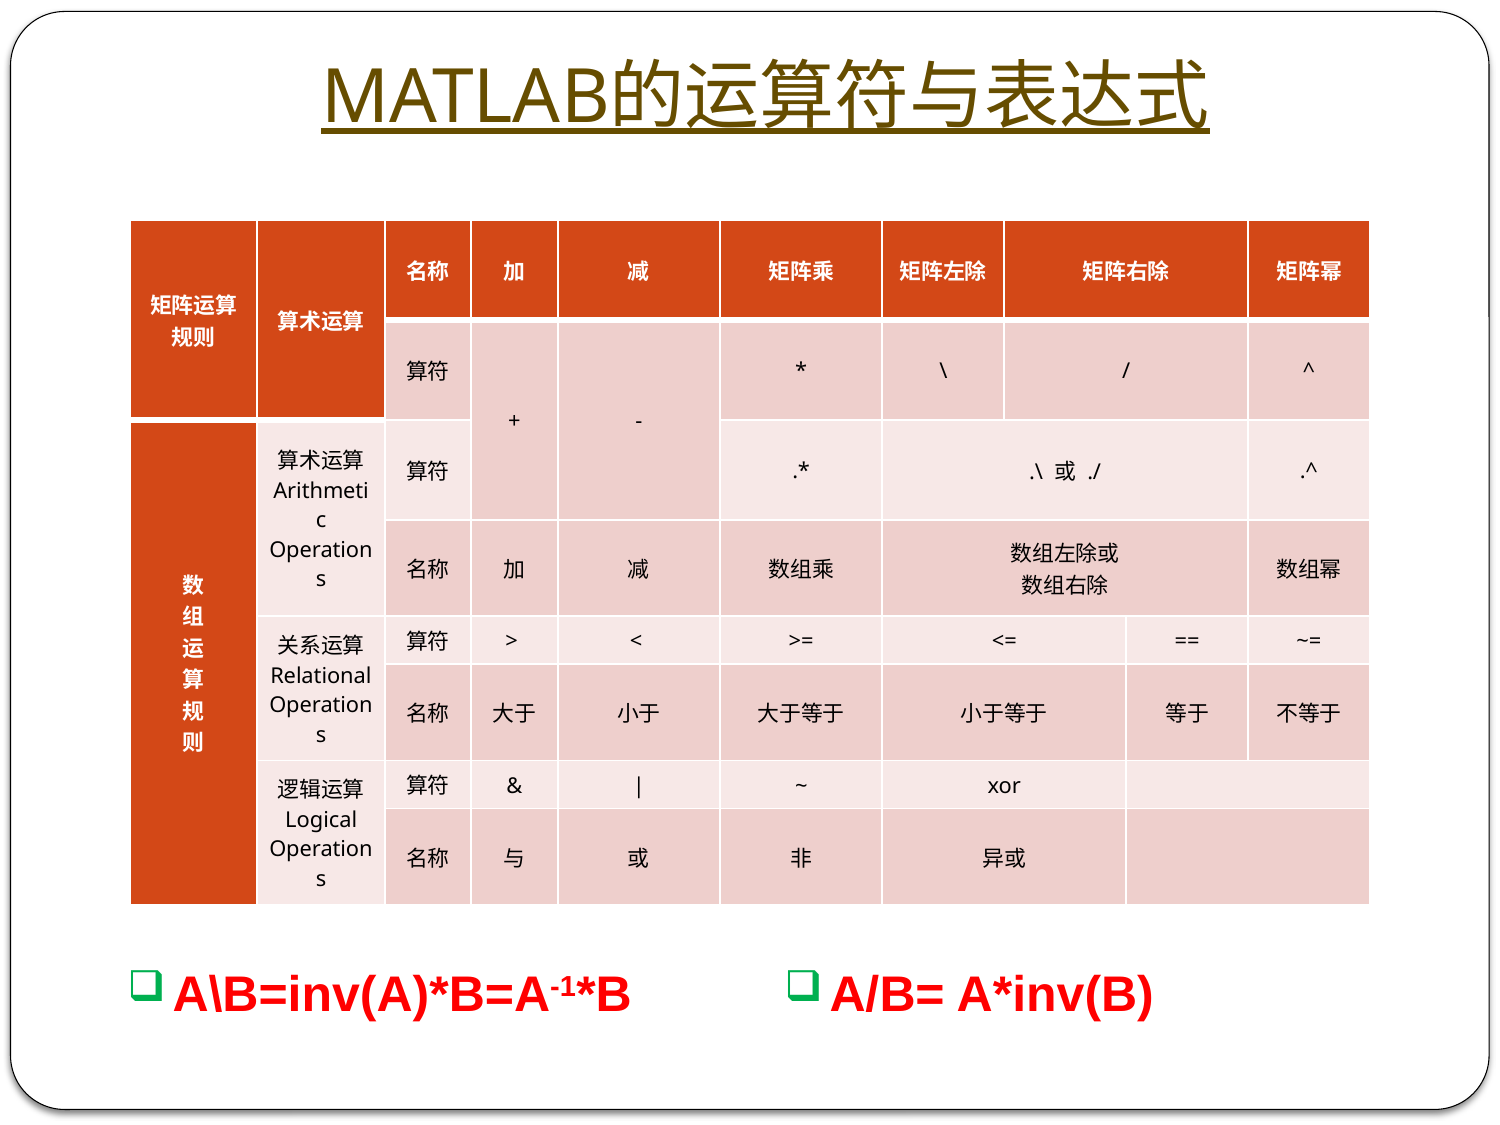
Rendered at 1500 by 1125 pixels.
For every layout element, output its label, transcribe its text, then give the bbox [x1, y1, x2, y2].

table_cell 或 [559, 809, 719, 904]
title MATLAB的运算符与表达式 [128, 0, 1404, 172]
table_cell 非 [721, 809, 881, 904]
table_cell \ [883, 323, 1003, 419]
table_cell - [559, 323, 719, 519]
text_box A/B= A*inv(B) [769, 953, 1169, 1029]
table_cell 大于 [472, 665, 557, 760]
table_cell ^ [1249, 323, 1369, 419]
table_cell 逻辑运算 Logical Operations [258, 761, 384, 904]
table_cell 异或 [883, 809, 1125, 904]
table_cell 不等于 [1249, 665, 1369, 760]
table_cell >= [721, 617, 881, 663]
table_cell 数 组 运 算 规 则 [131, 423, 256, 904]
table_cell 算符 [386, 323, 470, 419]
table_cell 名称 [386, 665, 470, 760]
table_cell 小于 [559, 665, 719, 760]
table_cell xor [883, 761, 1125, 808]
table_header 矩阵右除 [1005, 221, 1247, 317]
table_cell 大于等于 [721, 665, 881, 760]
table_cell 数组幂 [1249, 521, 1369, 615]
table_cell .* [721, 421, 881, 519]
table_header 矩阵运算规则 [131, 221, 256, 417]
table_cell == [1127, 617, 1247, 663]
table_header 减 [559, 221, 719, 317]
text_box A\B=inv(A)*B=A-1*B [112, 953, 647, 1029]
table_cell ~= [1249, 617, 1369, 663]
table_cell + [472, 323, 557, 519]
table_header 矩阵幂 [1249, 221, 1369, 317]
table_header 名称 [386, 221, 470, 317]
table_cell 算术运算 Arithmetic Operations [258, 423, 384, 615]
table_cell 加 [472, 521, 557, 615]
table_cell 等于 [1127, 665, 1247, 760]
table_cell 数组乘 [721, 521, 881, 615]
table_cell [1127, 761, 1369, 808]
table_cell * [721, 323, 881, 419]
table_cell ~ [721, 761, 881, 808]
table_cell > [472, 617, 557, 663]
table_cell 名称 [386, 521, 470, 615]
table_cell | [559, 761, 719, 808]
table_cell 减 [559, 521, 719, 615]
table_cell .^ [1249, 421, 1369, 519]
table_cell 与 [472, 809, 557, 904]
table_cell < [559, 617, 719, 663]
table_cell .\ 或 ./ [883, 421, 1247, 519]
table_cell 算符 [386, 421, 470, 519]
table_cell / [1005, 323, 1247, 419]
table_header 加 [472, 221, 557, 317]
table_header 矩阵左除 [883, 221, 1003, 317]
table_cell 关系运算 Relational Operations [258, 617, 384, 760]
table_cell 算符 [386, 761, 470, 808]
table_header 矩阵乘 [721, 221, 881, 317]
table_cell 算符 [386, 617, 470, 663]
table_cell [1127, 809, 1369, 904]
table_cell <= [883, 617, 1125, 663]
table_cell 名称 [386, 809, 470, 904]
table_cell 小于等于 [883, 665, 1125, 760]
table_cell & [472, 761, 557, 808]
table_header 算术运算 [258, 221, 384, 417]
table_cell 数组左除或 数组右除 [883, 521, 1247, 615]
